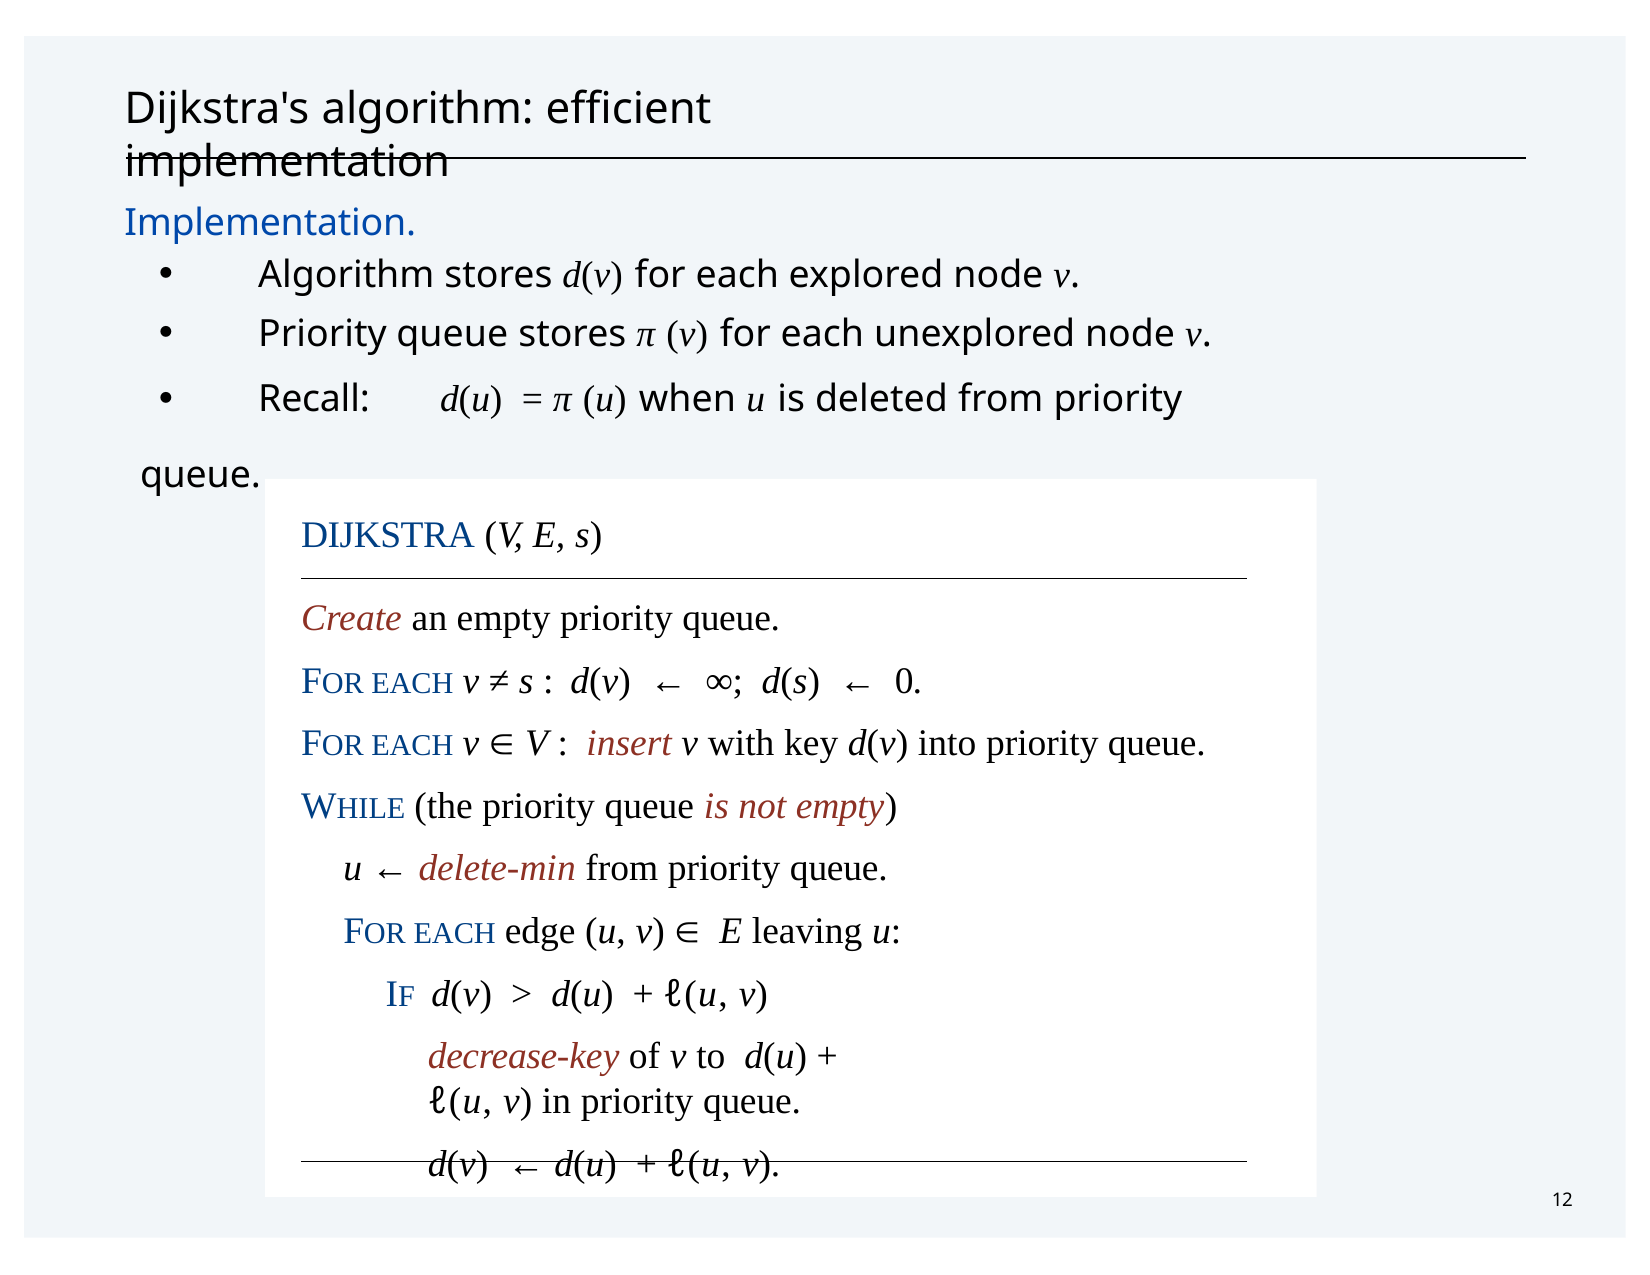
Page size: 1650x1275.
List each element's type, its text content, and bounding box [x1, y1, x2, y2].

title Dijkstra's algorithm: efficient implementation [122, 77, 1014, 199]
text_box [264, 478, 1317, 1198]
slide_number 12 [1545, 1186, 1584, 1275]
text_box Implementation. ・Algorithm stores d(v) for each explored node v. ・Priority queue stores π (v) for each unexplored node v. ・Recall: d(u) = π (u) when u is deleted from priority queue. [115, 199, 1244, 496]
